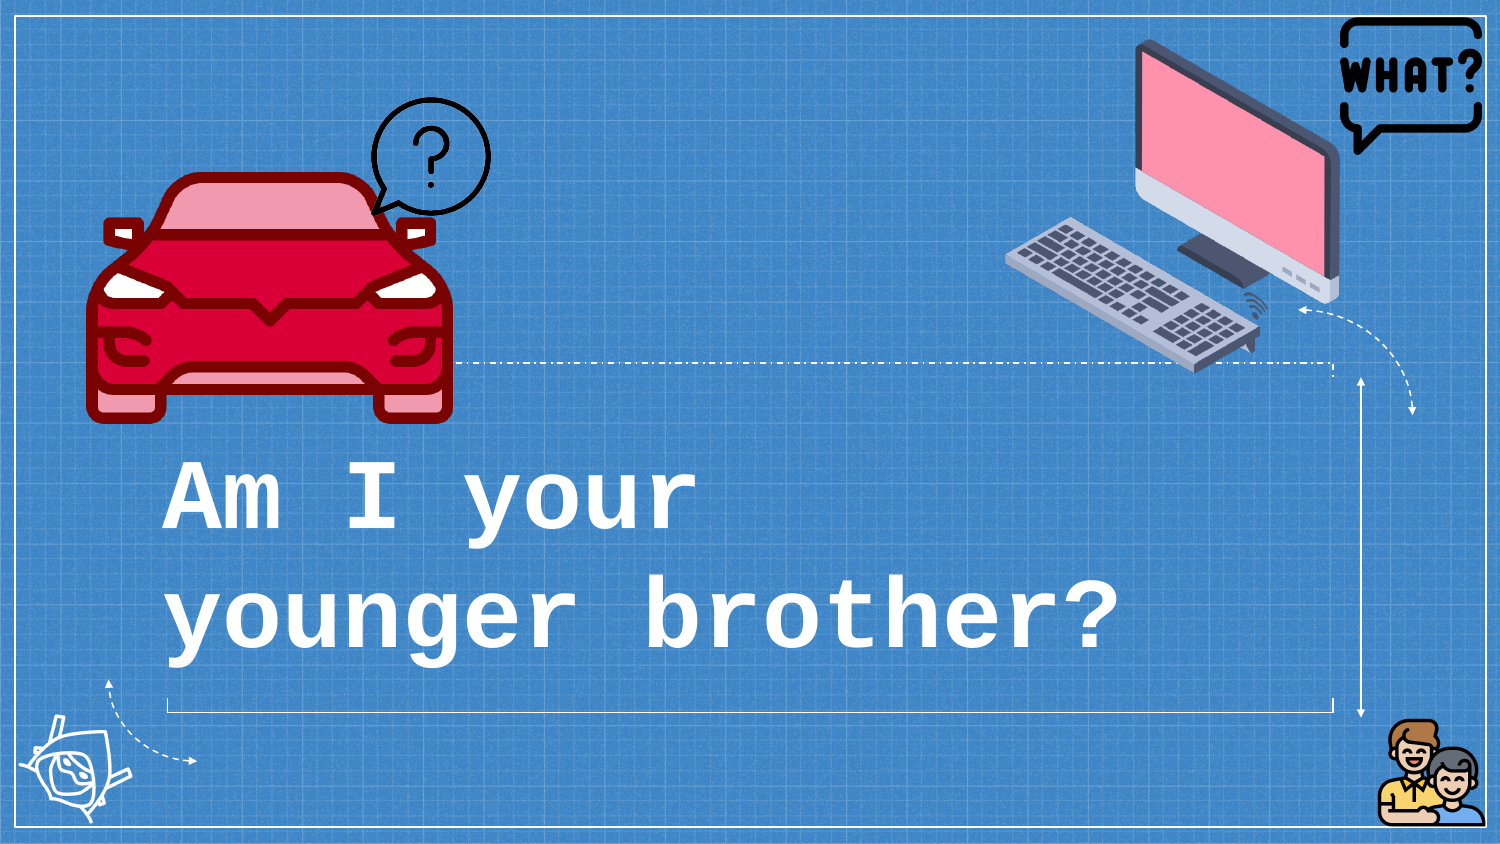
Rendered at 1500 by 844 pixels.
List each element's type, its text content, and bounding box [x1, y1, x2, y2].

picture [0, 0, 1500, 844]
title Am I your younger brother? [147, 492, 1331, 683]
